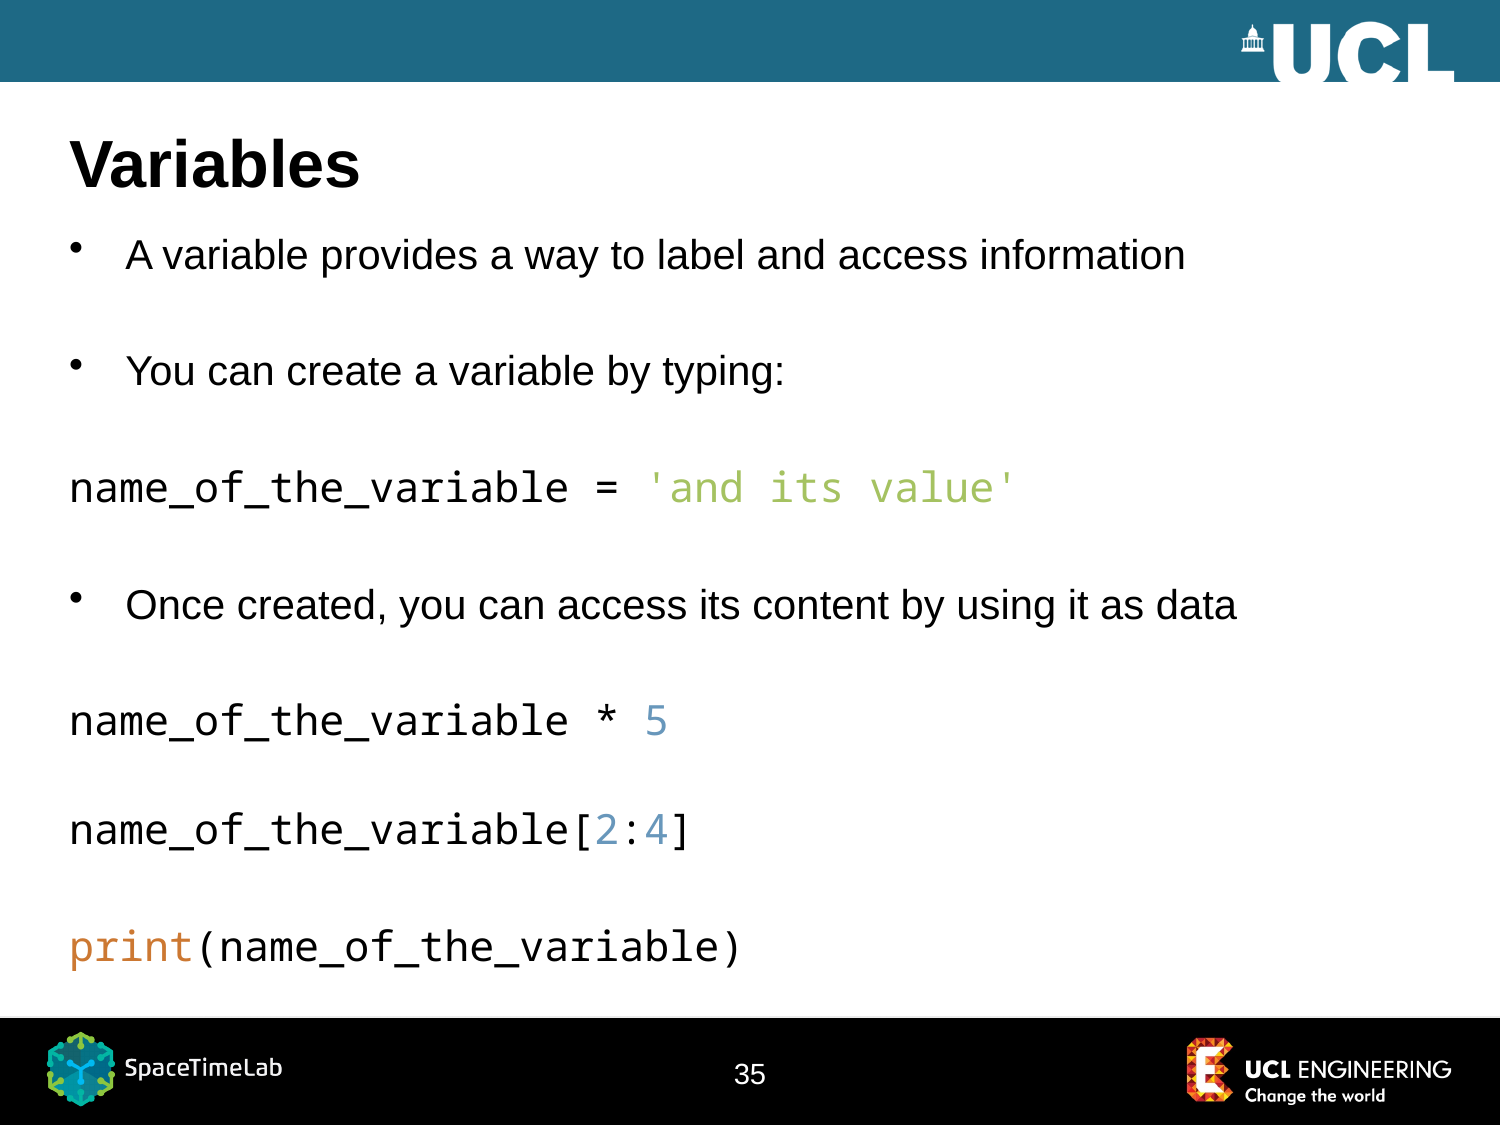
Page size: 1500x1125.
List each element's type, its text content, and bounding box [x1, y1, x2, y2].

title Variables [54, 113, 1447, 197]
picture [0, 990, 1500, 1125]
list A variable provides a way to label and access information You can create a variable by typing: name_of_the_variable = 'and its value' Once created, you can access its content by using it as data name_of_the_variable * 5 name_of_the_variable[2:4] print(name_of_the_variable) [54, 219, 1447, 988]
footer 35 [496, 1042, 1004, 1103]
